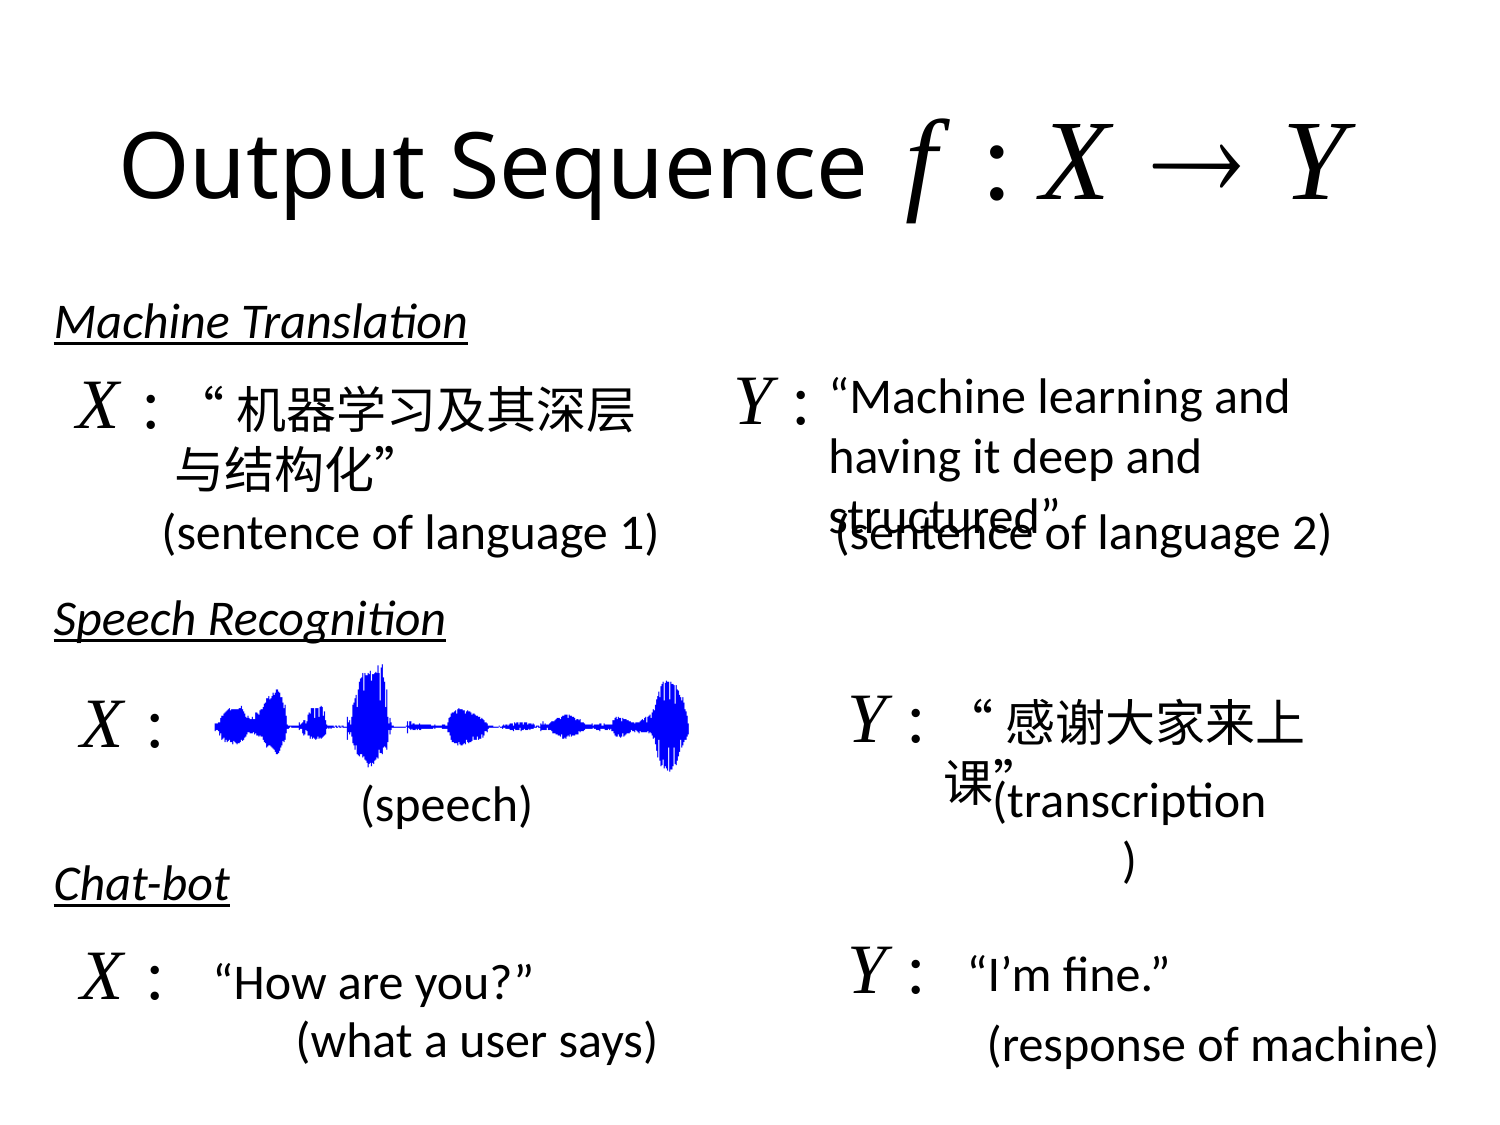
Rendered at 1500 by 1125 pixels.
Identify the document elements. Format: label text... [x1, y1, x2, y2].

text_box (what a user says) [206, 1000, 748, 1076]
text_box (sentence of language 1) [140, 491, 682, 567]
text_box (speech) [293, 775, 601, 839]
text_box “感谢大家来上课” [928, 684, 1375, 819]
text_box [867, 94, 1382, 248]
text_box “I’m fine.” [951, 933, 1216, 1009]
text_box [60, 363, 167, 447]
text_box Machine Translation [38, 280, 563, 356]
text_box “Machine learning and having it deep and structured” [813, 356, 1450, 552]
title Output Sequence [103, 59, 1397, 278]
text_box “机器学习及其深层与结构化” [159, 371, 682, 491]
text_box Chat-bot [38, 843, 563, 919]
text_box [726, 359, 822, 443]
text_box (sentence of language 2) [813, 492, 1355, 567]
text_box “How are you?” [197, 941, 644, 1017]
picture [206, 661, 702, 775]
text_box Speech Recognition [38, 577, 563, 653]
text_box (response of machine) [891, 1003, 1500, 1079]
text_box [841, 677, 936, 760]
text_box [64, 682, 171, 765]
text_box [841, 928, 936, 1011]
text_box (transcription) [975, 759, 1283, 895]
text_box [64, 934, 171, 1018]
